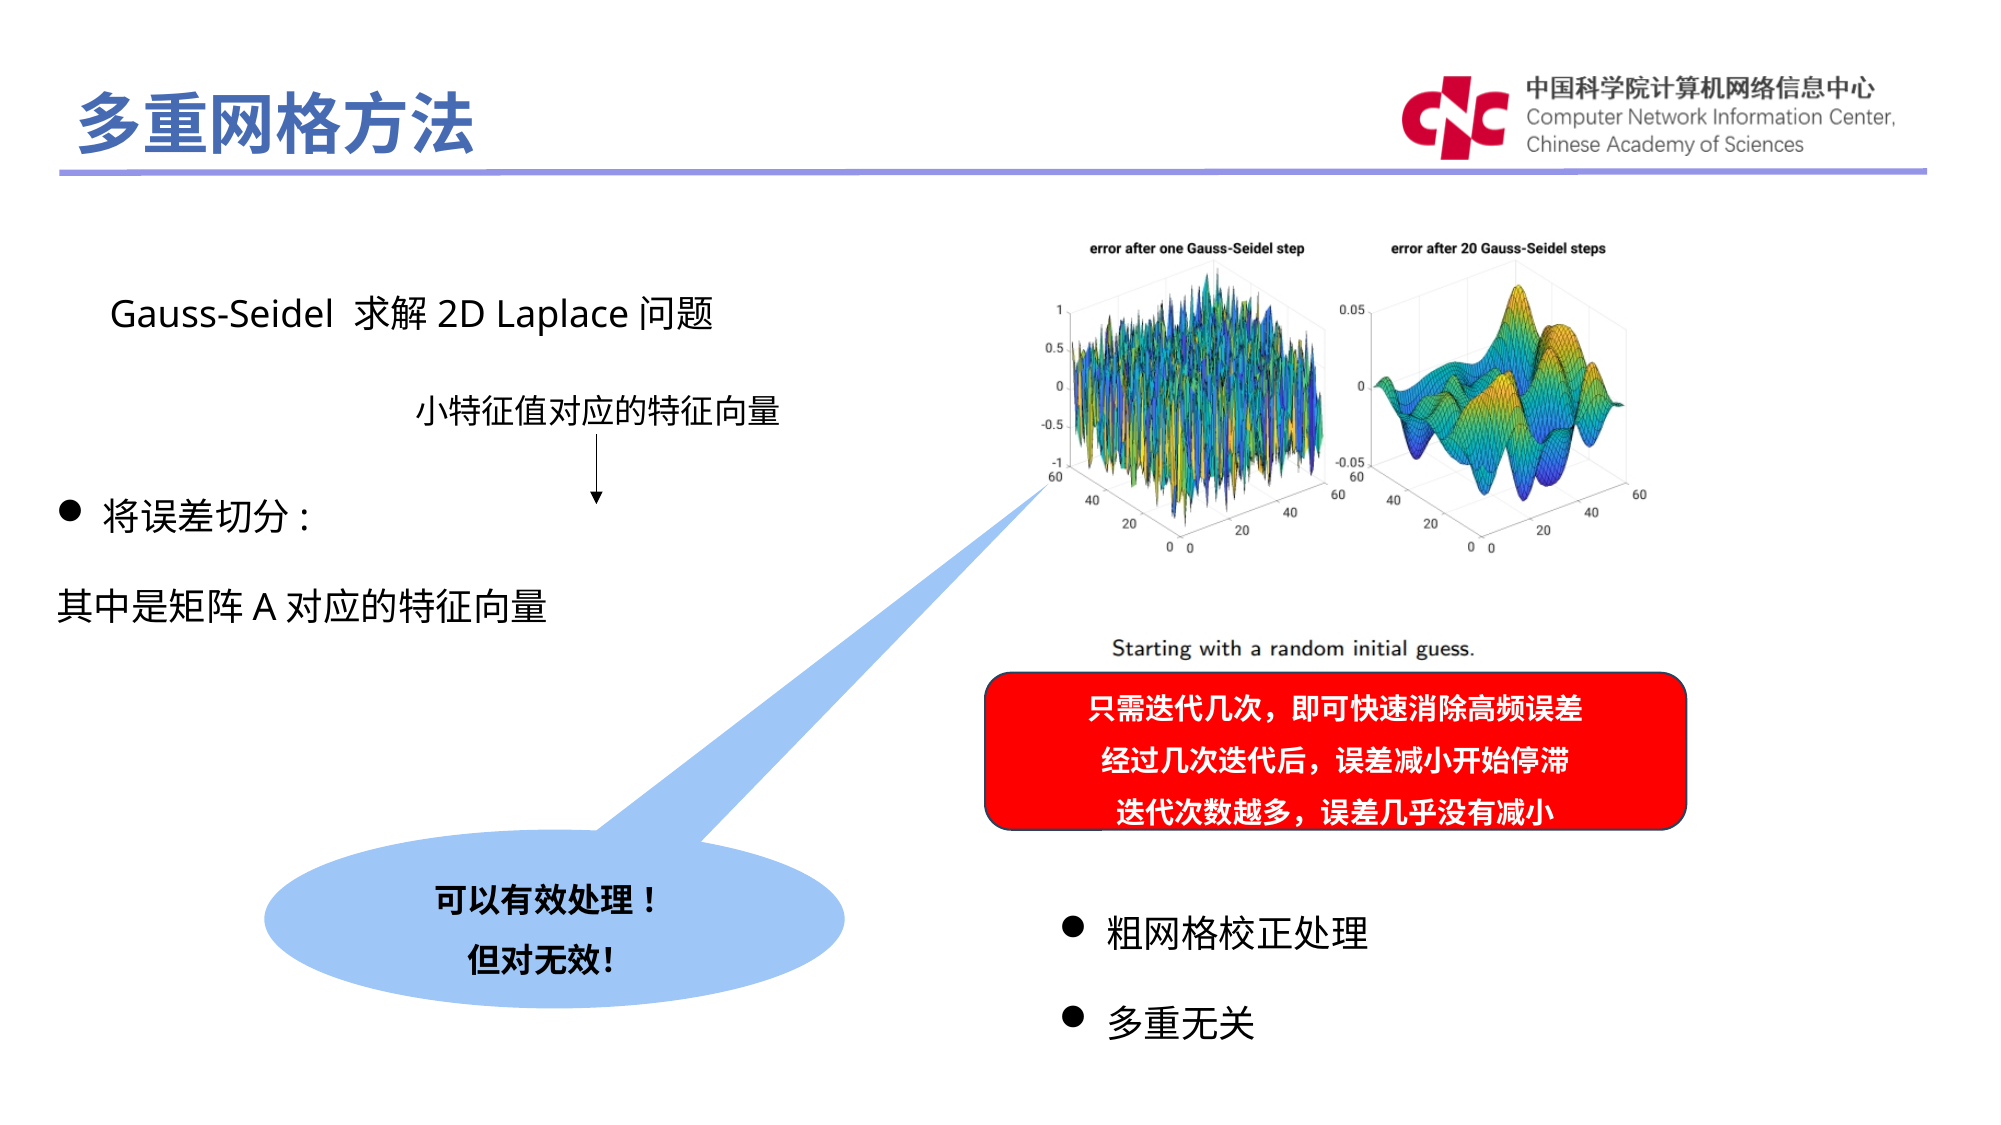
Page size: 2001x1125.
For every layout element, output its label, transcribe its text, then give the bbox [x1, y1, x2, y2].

text_box 小特征值对应的特征向量 [400, 383, 872, 438]
text_box 只需迭代几次，即可快速消除高频误差 经过几次迭代后，误差减小开始停滞 迭代次数越多，误差几乎没有减小 [984, 671, 1688, 831]
picture [1402, 63, 1967, 171]
text_box Gauss-Seidel 求解2D Laplace问题 [94, 237, 765, 343]
picture [1014, 195, 1687, 673]
title 多重网格方法 [60, 82, 495, 171]
